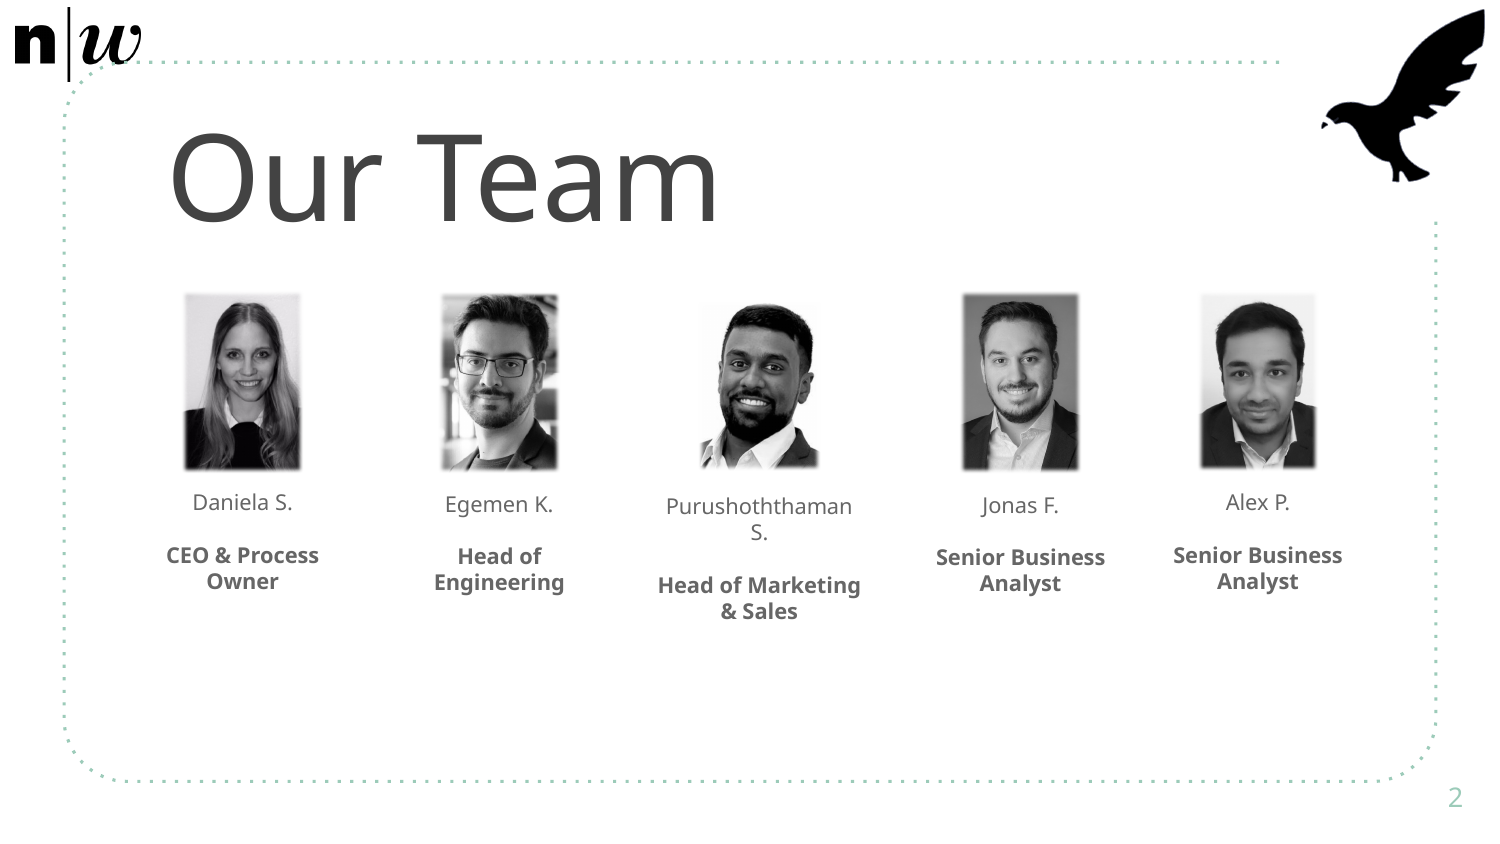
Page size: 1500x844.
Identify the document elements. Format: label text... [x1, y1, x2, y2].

picture [698, 290, 821, 474]
picture [181, 290, 304, 474]
text_box Purushoththaman S. Head of Marketing & Sales [641, 485, 877, 632]
text_box Alex P. Senior Business Analyst [1140, 481, 1376, 602]
picture [15, 7, 141, 82]
picture [959, 290, 1082, 474]
text_box Egemen K. Head of Engineering [381, 482, 617, 603]
slide_number 2 [1411, 753, 1500, 844]
picture [1316, 7, 1499, 186]
text_box Daniela S. CEO & Process Owner [125, 481, 361, 602]
picture [438, 291, 561, 475]
text_box Jonas F. Senior Business Analyst [903, 483, 1139, 604]
picture [1196, 290, 1320, 474]
title Our Team [151, 85, 1278, 226]
